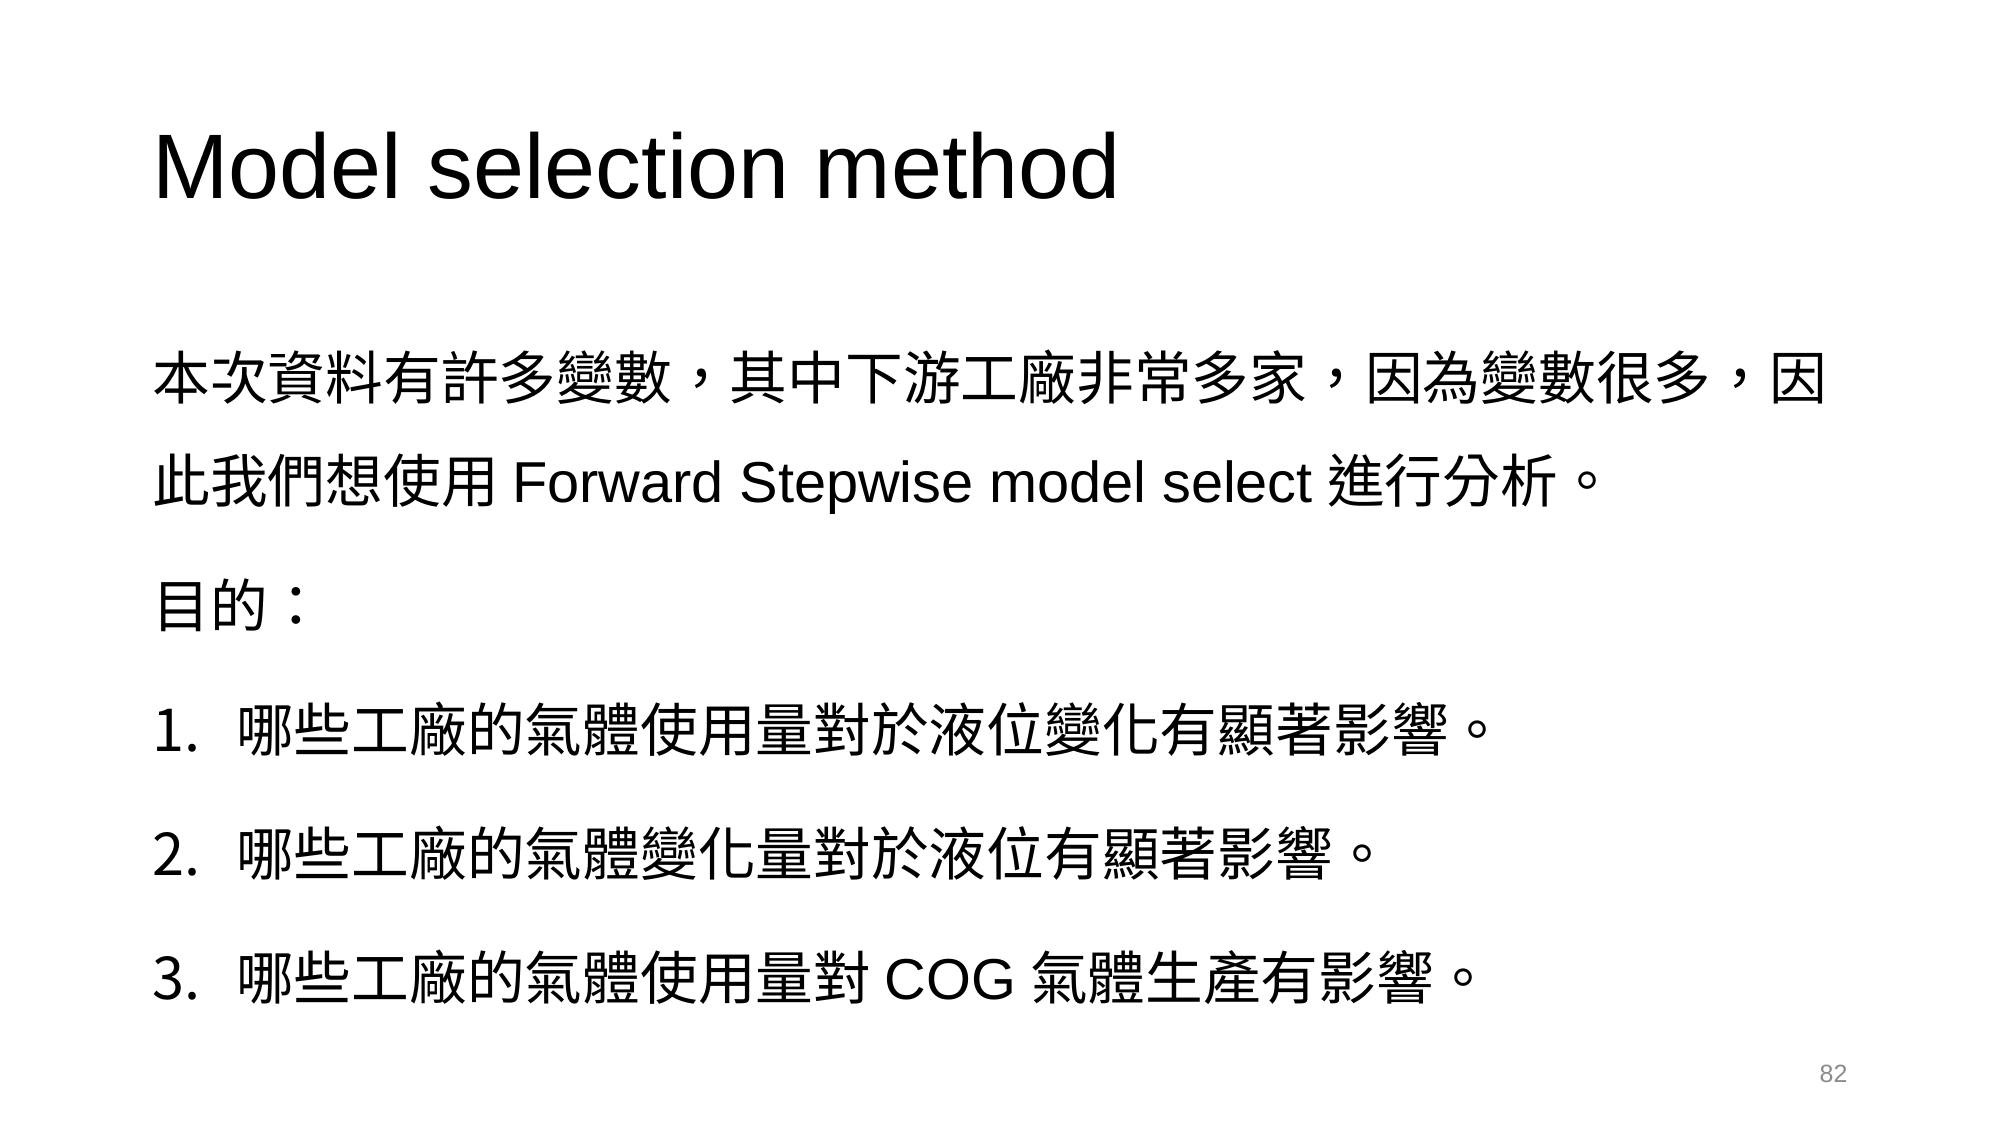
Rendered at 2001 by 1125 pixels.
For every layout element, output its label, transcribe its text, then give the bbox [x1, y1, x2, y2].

list 本次資料有許多變數，其中下游工廠非常多家，因為變數很多，因此我們想使用Forward Stepwise model select進行分析。 目的： 哪些工廠的氣體使用量對於液位變化有顯著影響。 哪些工廠的氣體變化量對於液位有顯著影響。 哪些工廠的氣體使用量對COG氣體生產有影響。 [137, 299, 1863, 1125]
title Model selection method [137, 59, 1863, 278]
slide_number 82 [1412, 1042, 1863, 1103]
